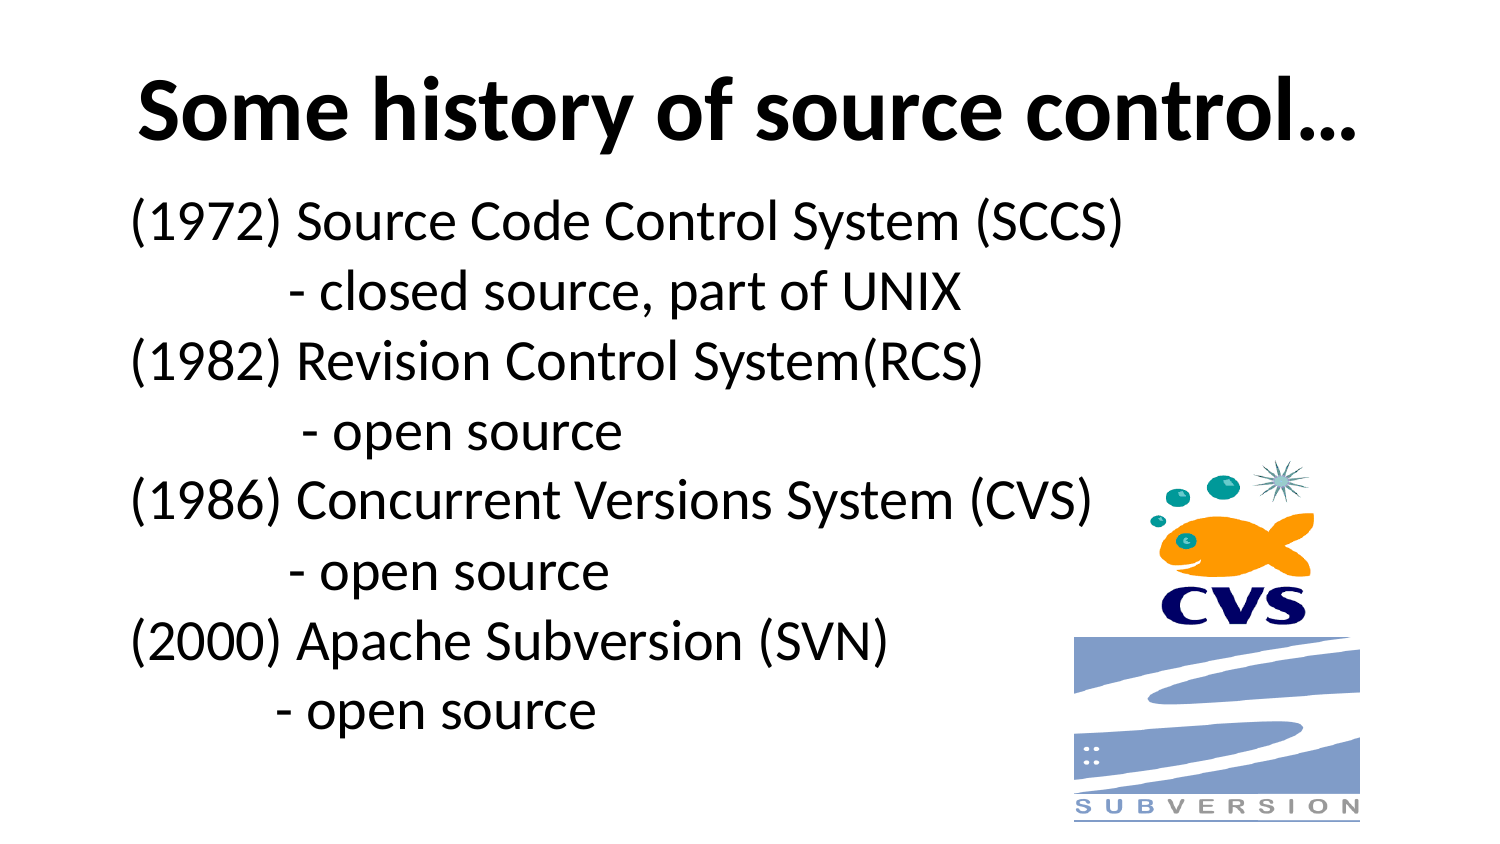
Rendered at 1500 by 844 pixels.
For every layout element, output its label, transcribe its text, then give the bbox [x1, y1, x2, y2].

picture [1150, 459, 1314, 626]
text_box (1972) Source Code Control System (SCCS) - closed source, part of UNIX (1982) Revision Control System(RCS) - open source (1986) Concurrent Versions System (CVS) - open source (2000) Apache Subversion (SVN) - open source [114, 174, 1157, 803]
title Some history of source control… [75, 33, 1425, 175]
picture [1074, 637, 1360, 823]
